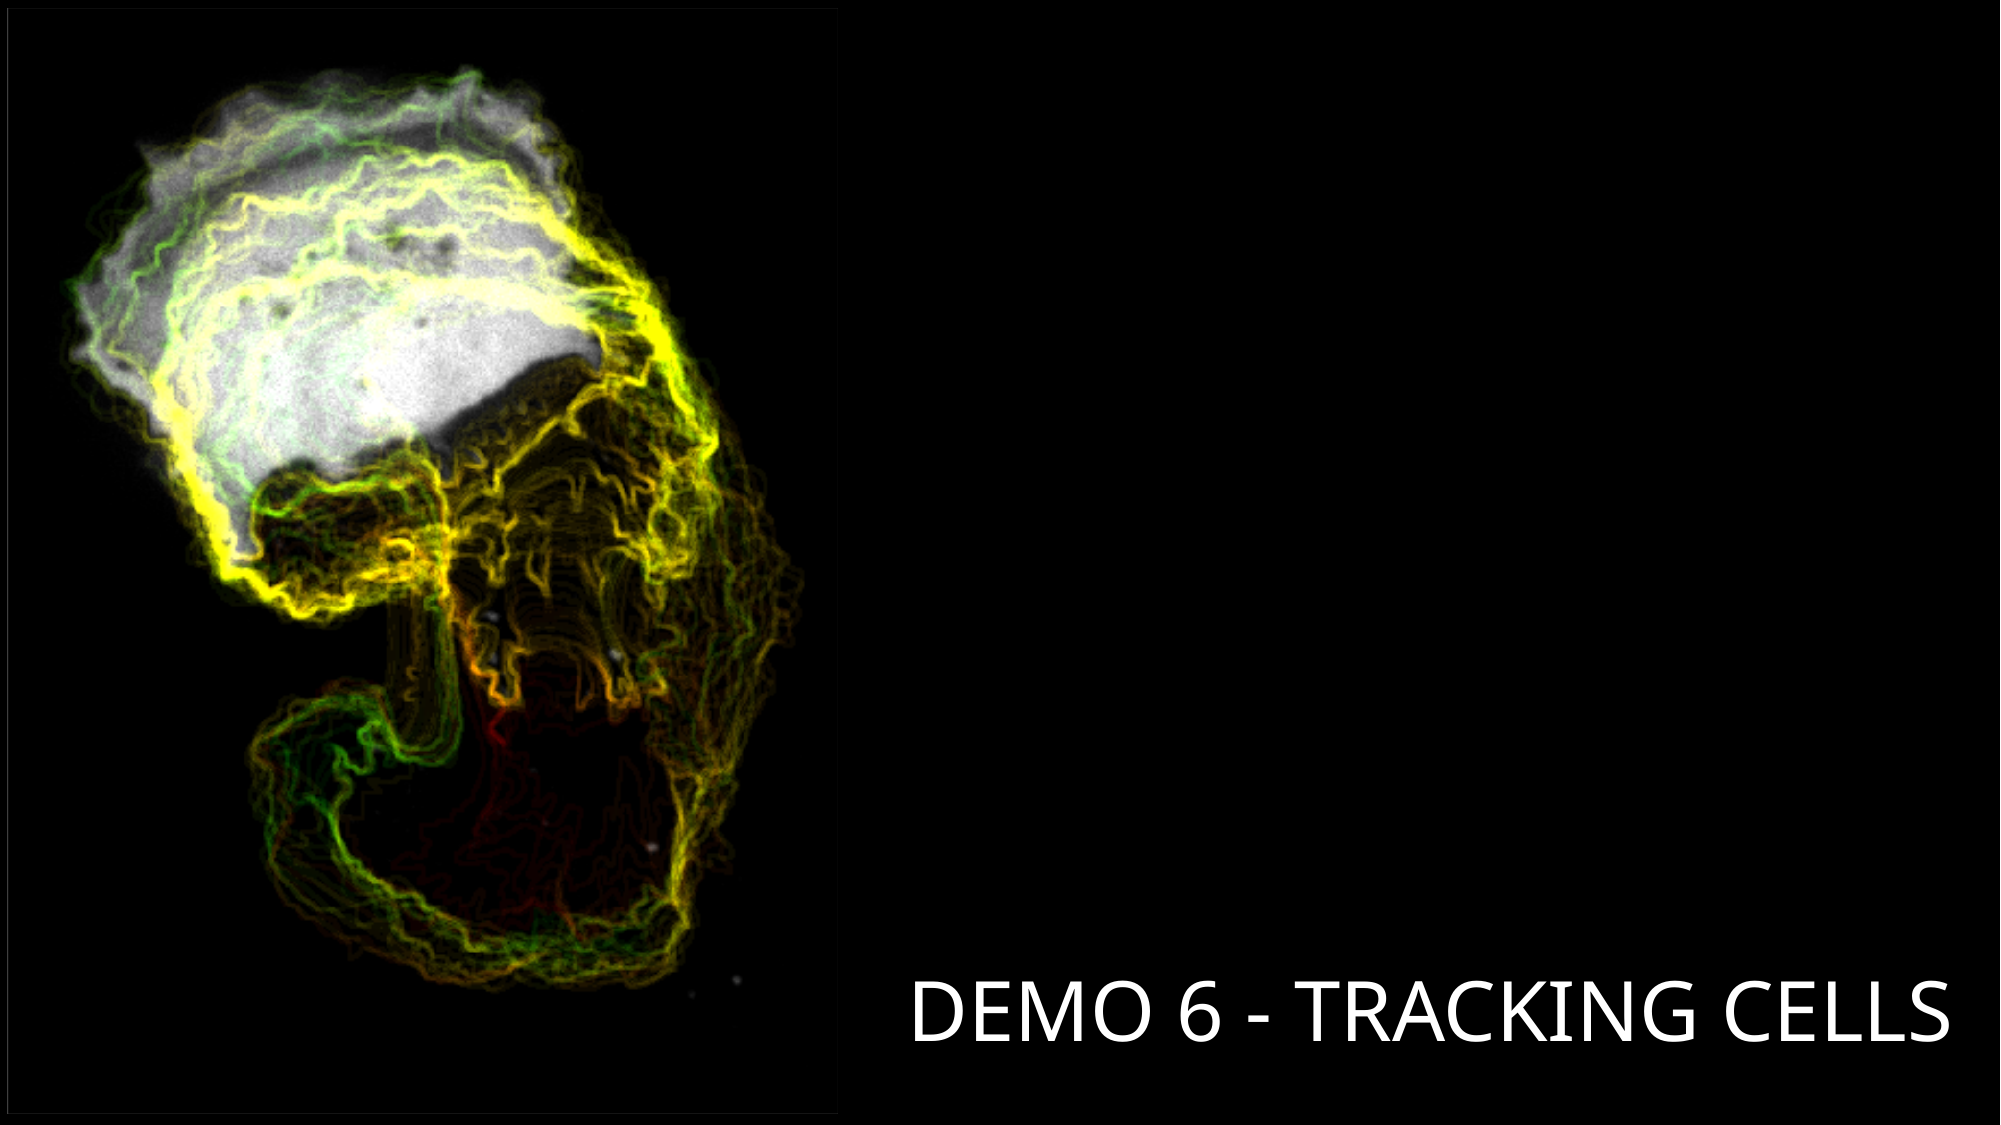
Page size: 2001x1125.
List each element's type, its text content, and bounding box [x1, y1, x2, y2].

picture [0, 8, 977, 1113]
title Demo 6 - Tracking Cells [468, 928, 1969, 1102]
